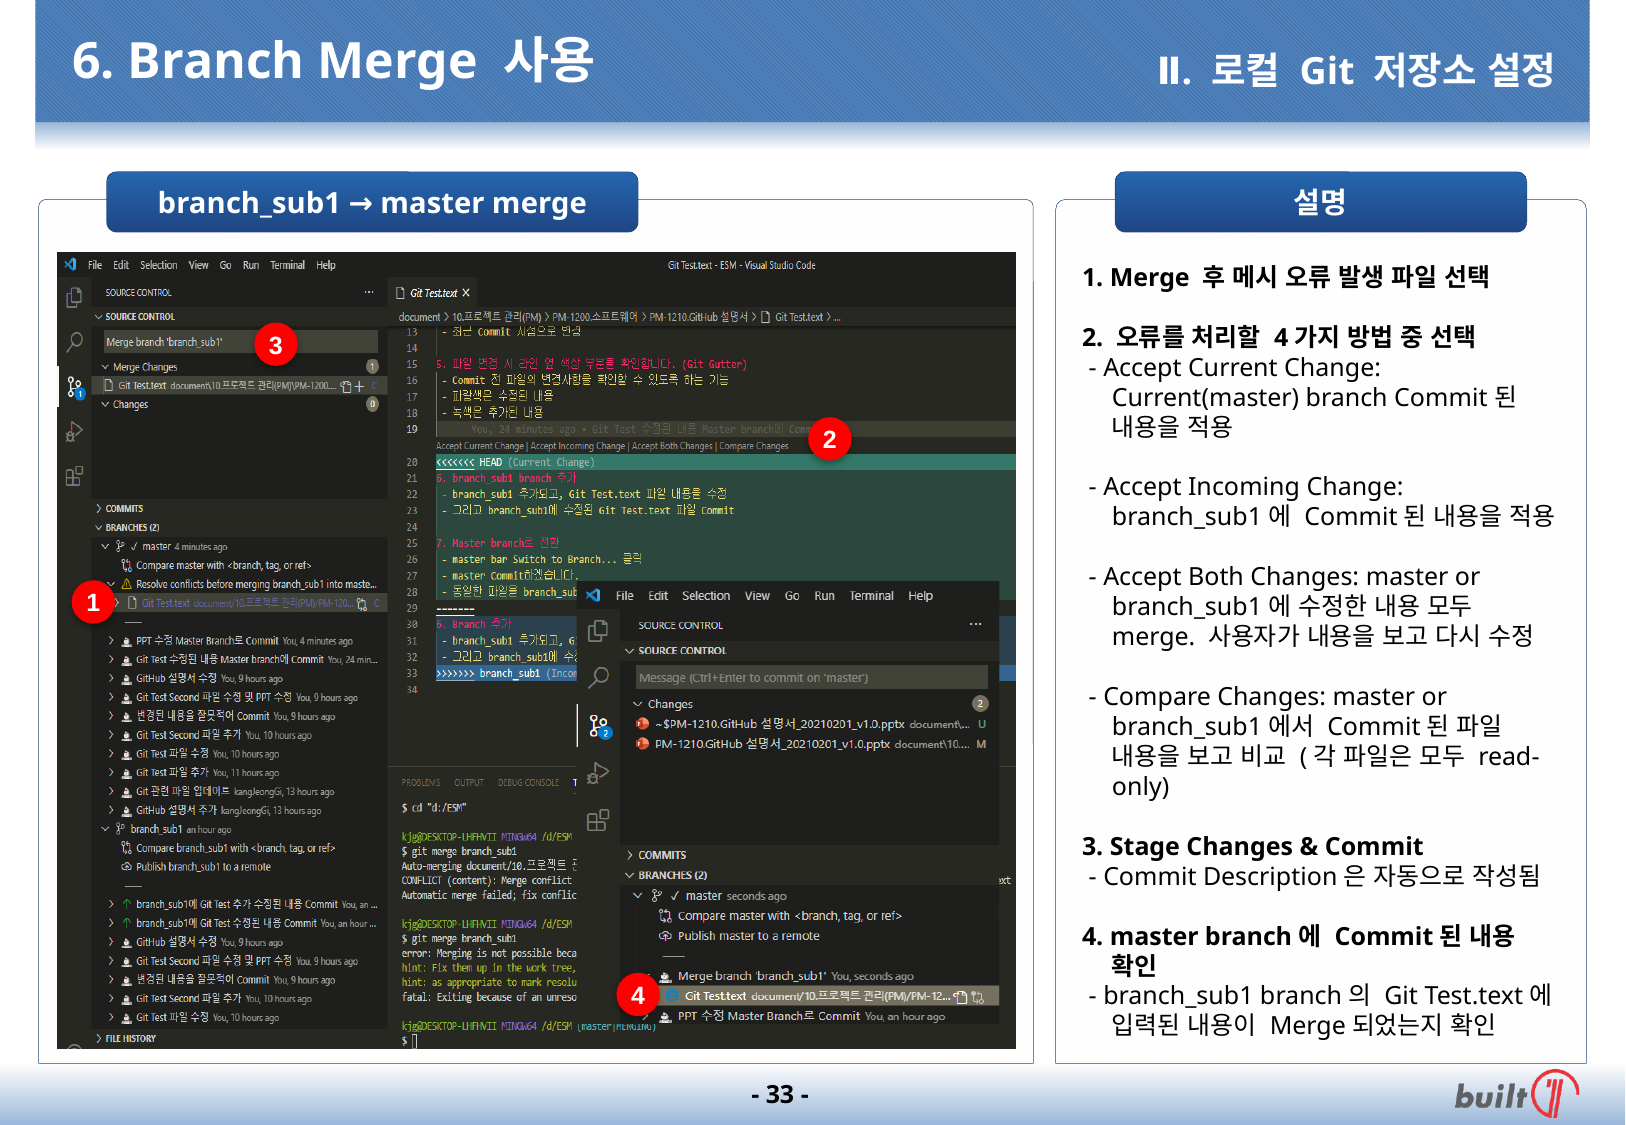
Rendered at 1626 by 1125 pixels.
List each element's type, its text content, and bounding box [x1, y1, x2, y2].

text_box [36, 197, 1036, 1066]
list Ⅱ. 로컬 Git 저장소 설정 [893, 8, 1572, 109]
picture [1455, 1069, 1585, 1120]
text_box branch_sub1 → master merge [106, 171, 639, 233]
title 6. Branch Merge 사용 [57, 8, 893, 109]
picture [57, 252, 1017, 1049]
text_box 1. Merge 후 메시 오류 발생 파일 선택 2. 오류를 처리할 4가지 방법 중 선택 - Accept Current Change: Current(master) branch Commit된 내용을 적용 - Accept Incoming Change: branch_sub1에 Commit된 내용을 적용 - Accept Both Changes: master or branch_sub1에 수정한 내용 모두 merge. 사용자가 내용을 보고 다시 수정 - Compare Changes: master or branch_sub1에서 Commit된 파일 내용을 보고 비교 (각 파일은 모두 read-only) 3. Stage Changes & Commit - Commit Description은 자동으로 작성됨 4. master branch에 Commit된 내용 확인 - branch_sub1 branch의 Git Test.text에 입력된 내용이 Merge되었는지 확인 [1053, 197, 1589, 1066]
text_box 설명 [1115, 171, 1527, 233]
